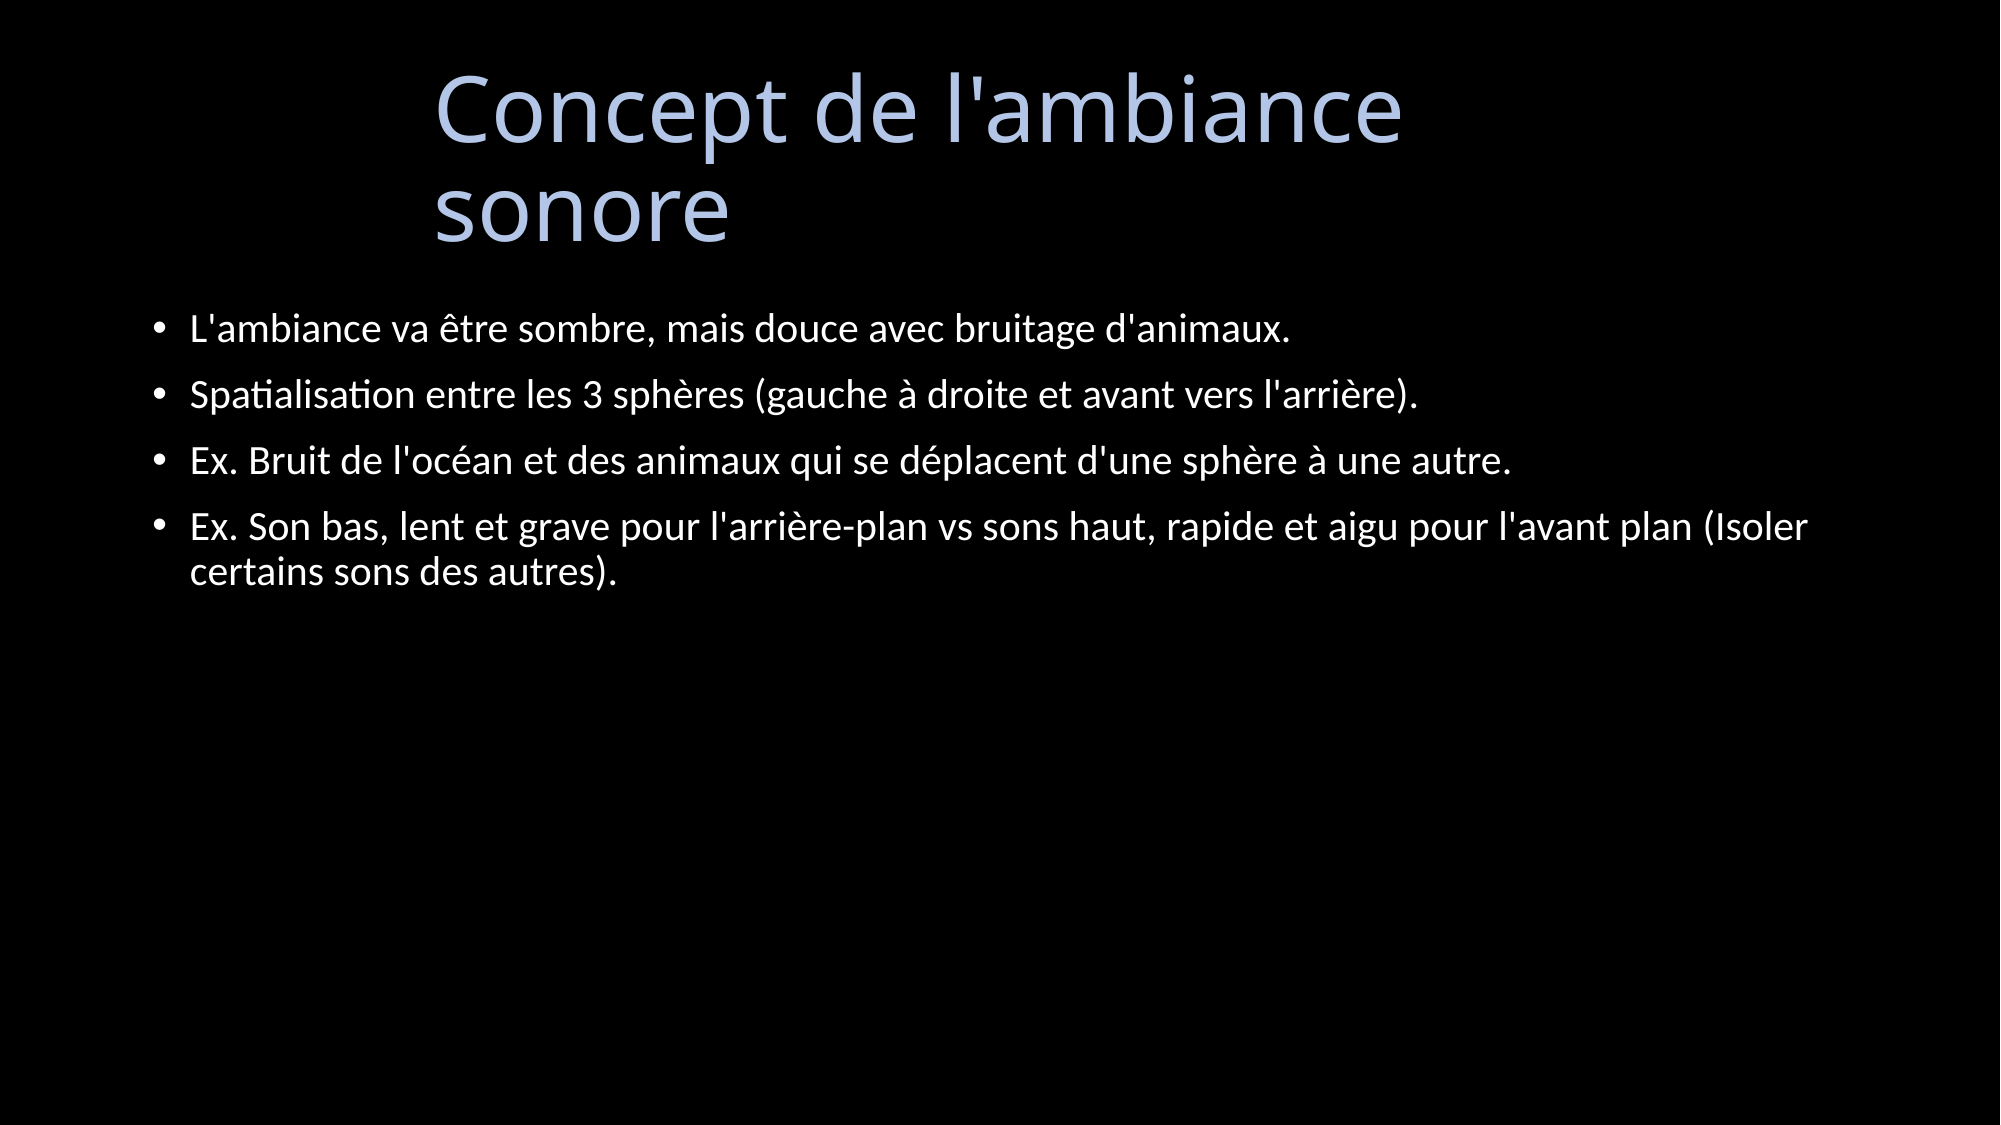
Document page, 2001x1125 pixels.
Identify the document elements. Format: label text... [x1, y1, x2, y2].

title Concept de l'ambiance sonore [418, 108, 1584, 216]
list L'ambiance va être sombre, mais douce avec bruitage d'animaux. Spatialisation entre les 3 sphères (gauche à droite et avant vers l'arrière). Ex. Bruit de l'océan et des animaux qui se déplacent d'une sphère à une autre. Ex. Son bas, lent et grave pour l'arrière-plan vs sons haut, rapide et aigu pour l'avant plan (Isoler certains sons des autres). [137, 299, 1863, 659]
